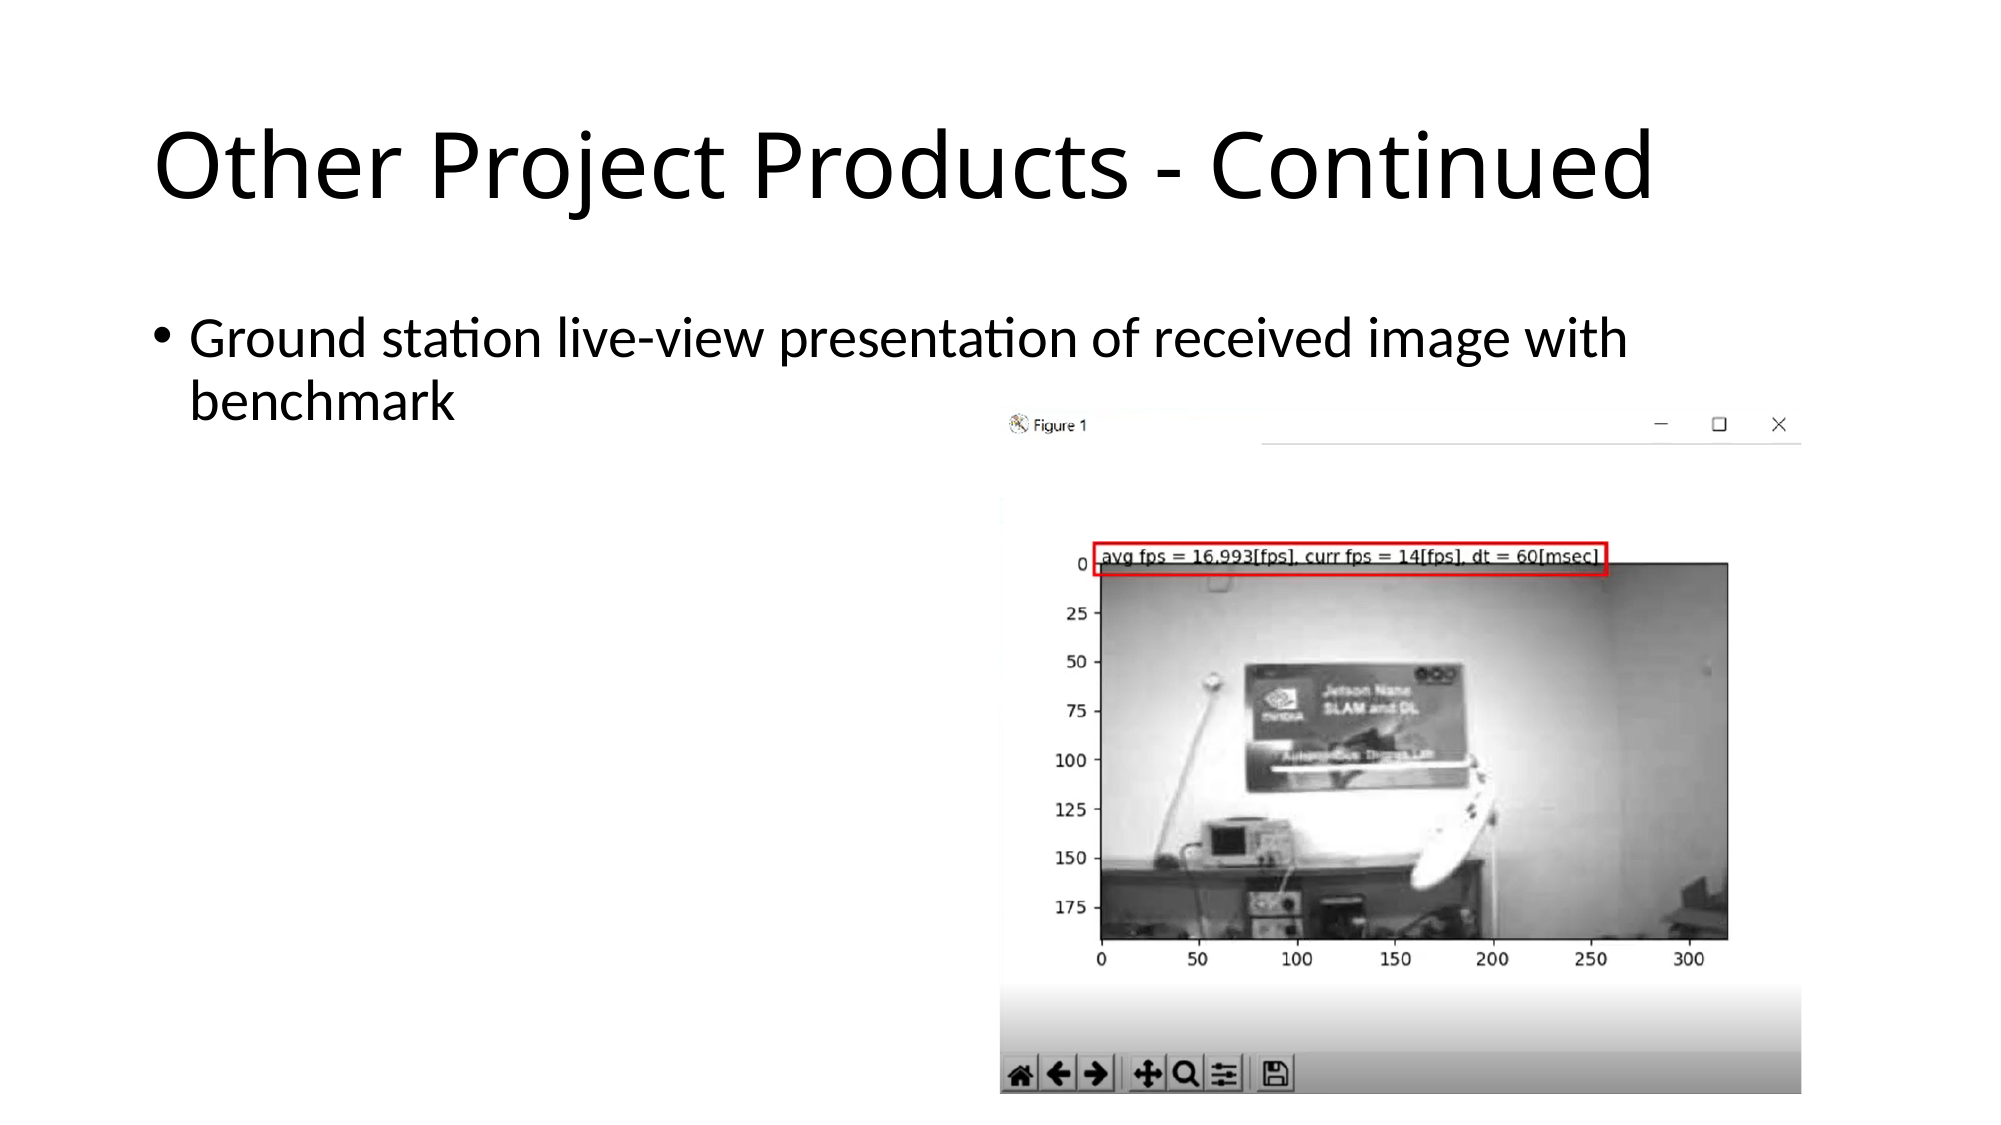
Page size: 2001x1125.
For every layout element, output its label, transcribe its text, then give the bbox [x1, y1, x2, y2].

title Other Project Products - Continued [137, 59, 1863, 278]
picture [999, 407, 1802, 1094]
list Ground station live-view presentation of received image with benchmark [137, 299, 1863, 1014]
